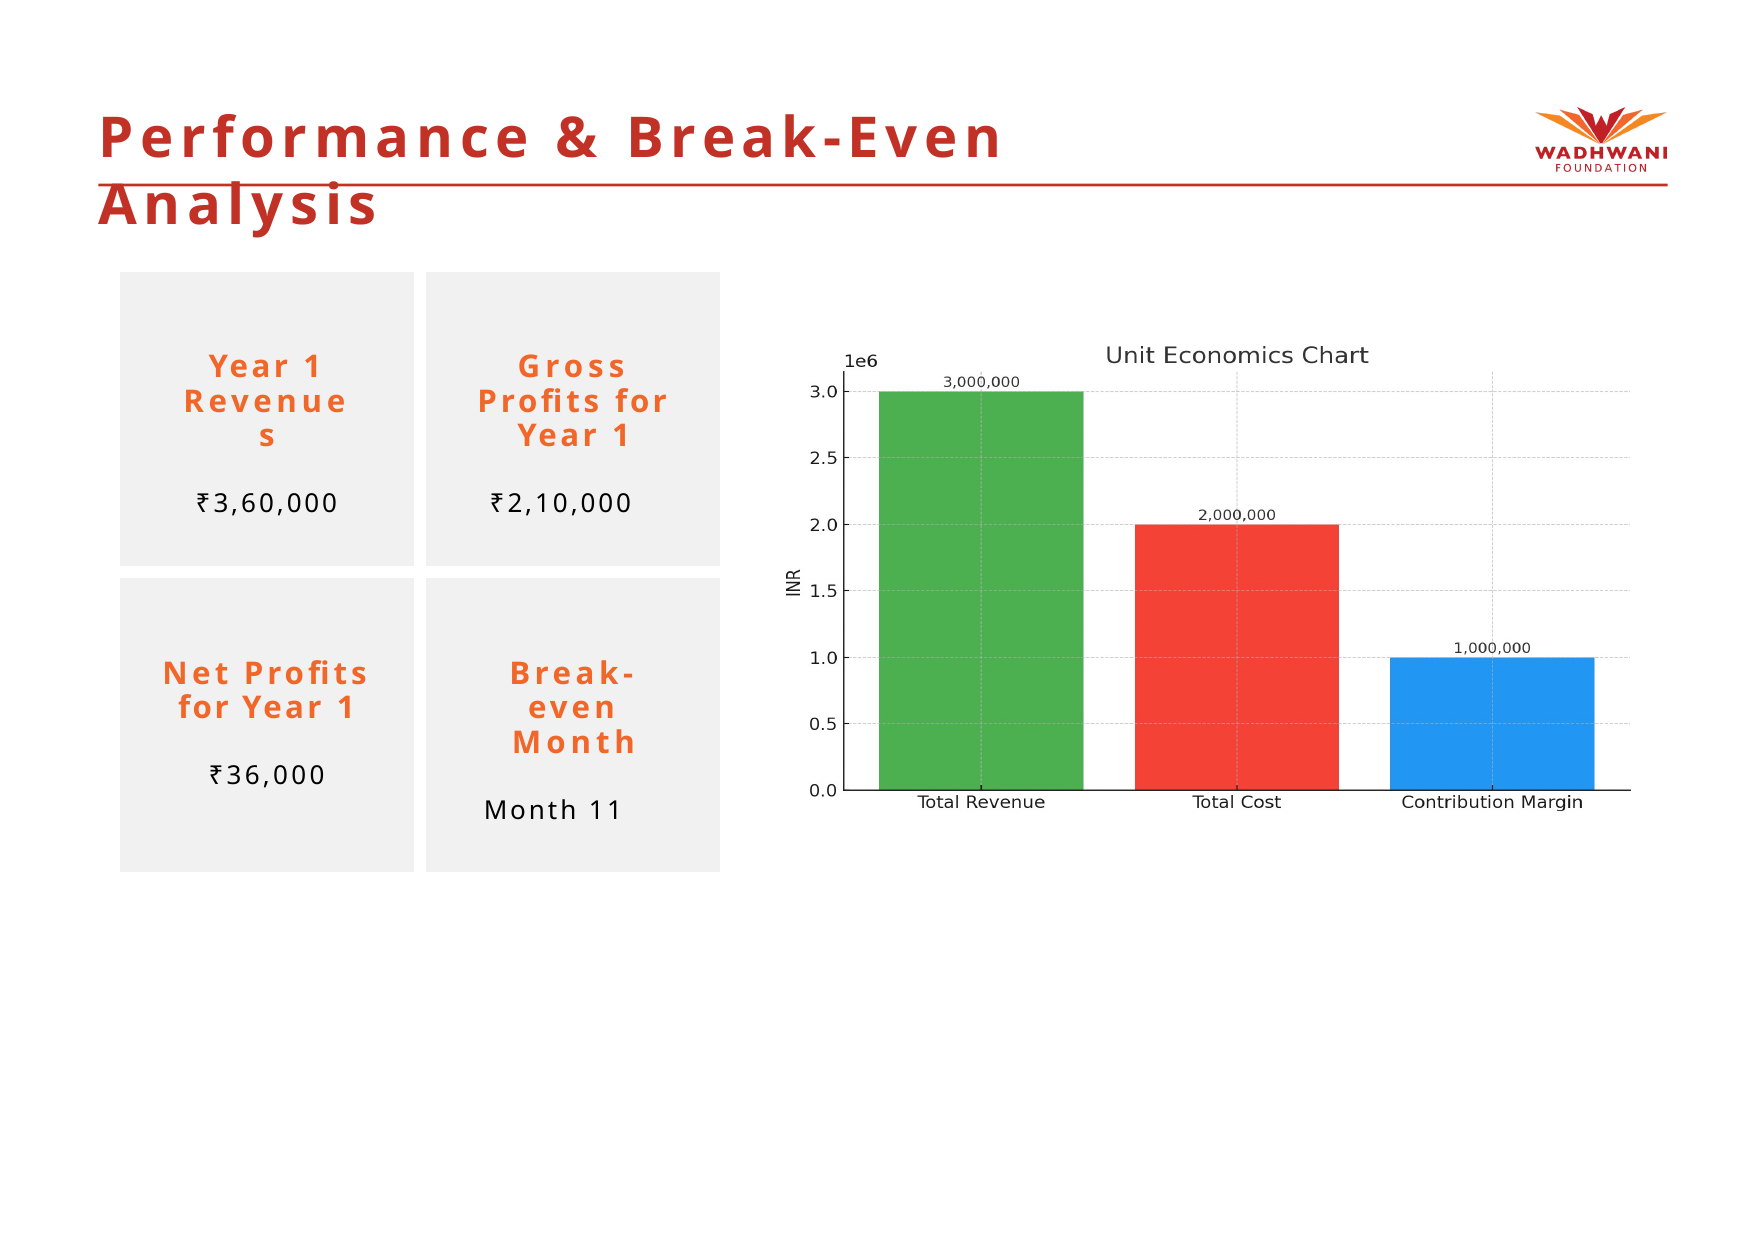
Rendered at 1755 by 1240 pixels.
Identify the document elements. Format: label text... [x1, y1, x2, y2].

table_cell Net Profits for Year 1 ₹36,000 [120, 578, 414, 872]
picture [1533, 103, 1668, 174]
text_box [1284, 183, 1668, 187]
table_header Year 1 Revenues ₹3,60,000 [120, 272, 414, 566]
picture [786, 346, 1632, 812]
table_header Gross Profits for Year 1 ₹2,10,000 [426, 272, 720, 566]
table_cell Break-even Month Month 11 [426, 578, 720, 872]
title Performance & Break-Even Analysis [96, 98, 1284, 308]
